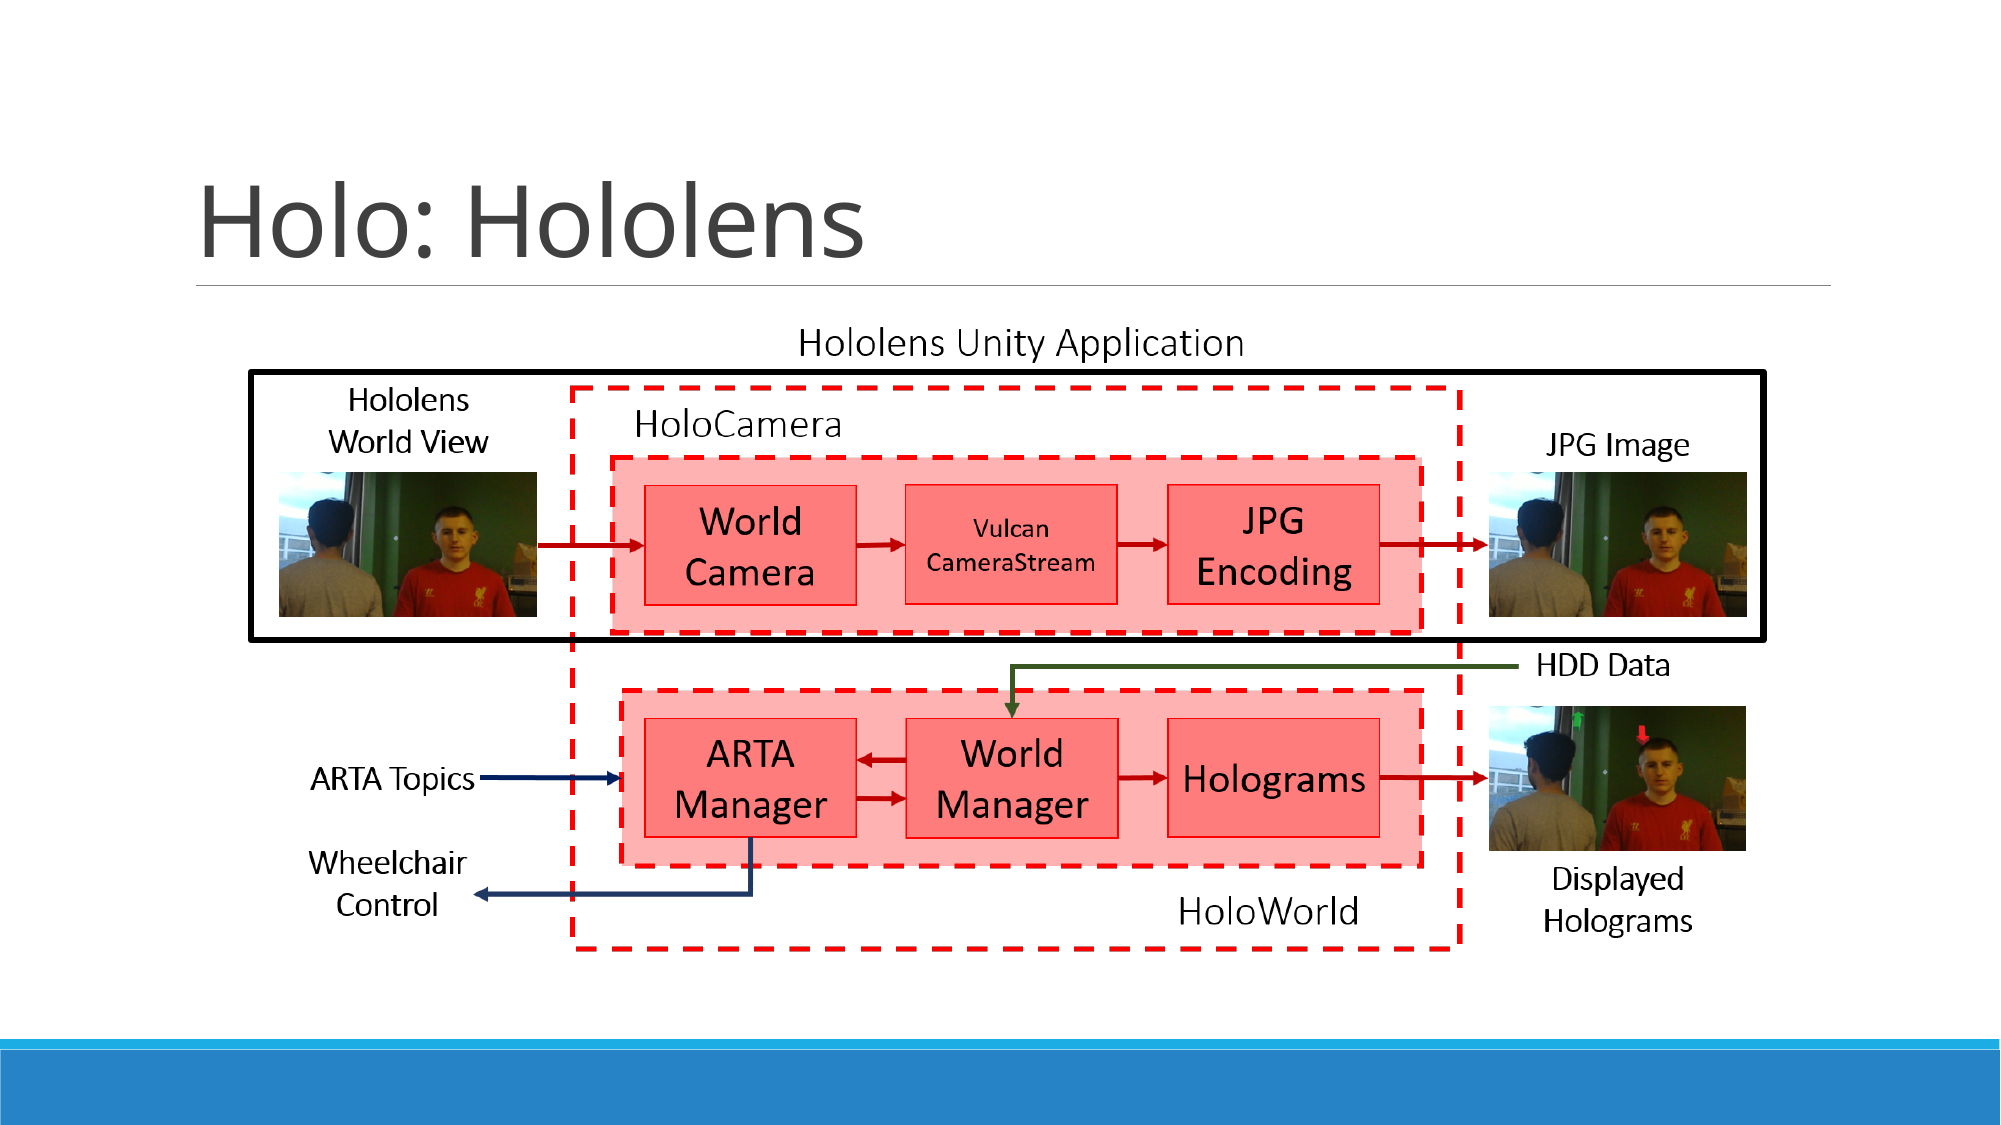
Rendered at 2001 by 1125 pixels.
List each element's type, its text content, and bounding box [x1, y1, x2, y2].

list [260, 302, 1750, 964]
text_box [250, 371, 257, 642]
title Holo: Hololens [180, 47, 1830, 285]
text_box [1758, 371, 1765, 642]
